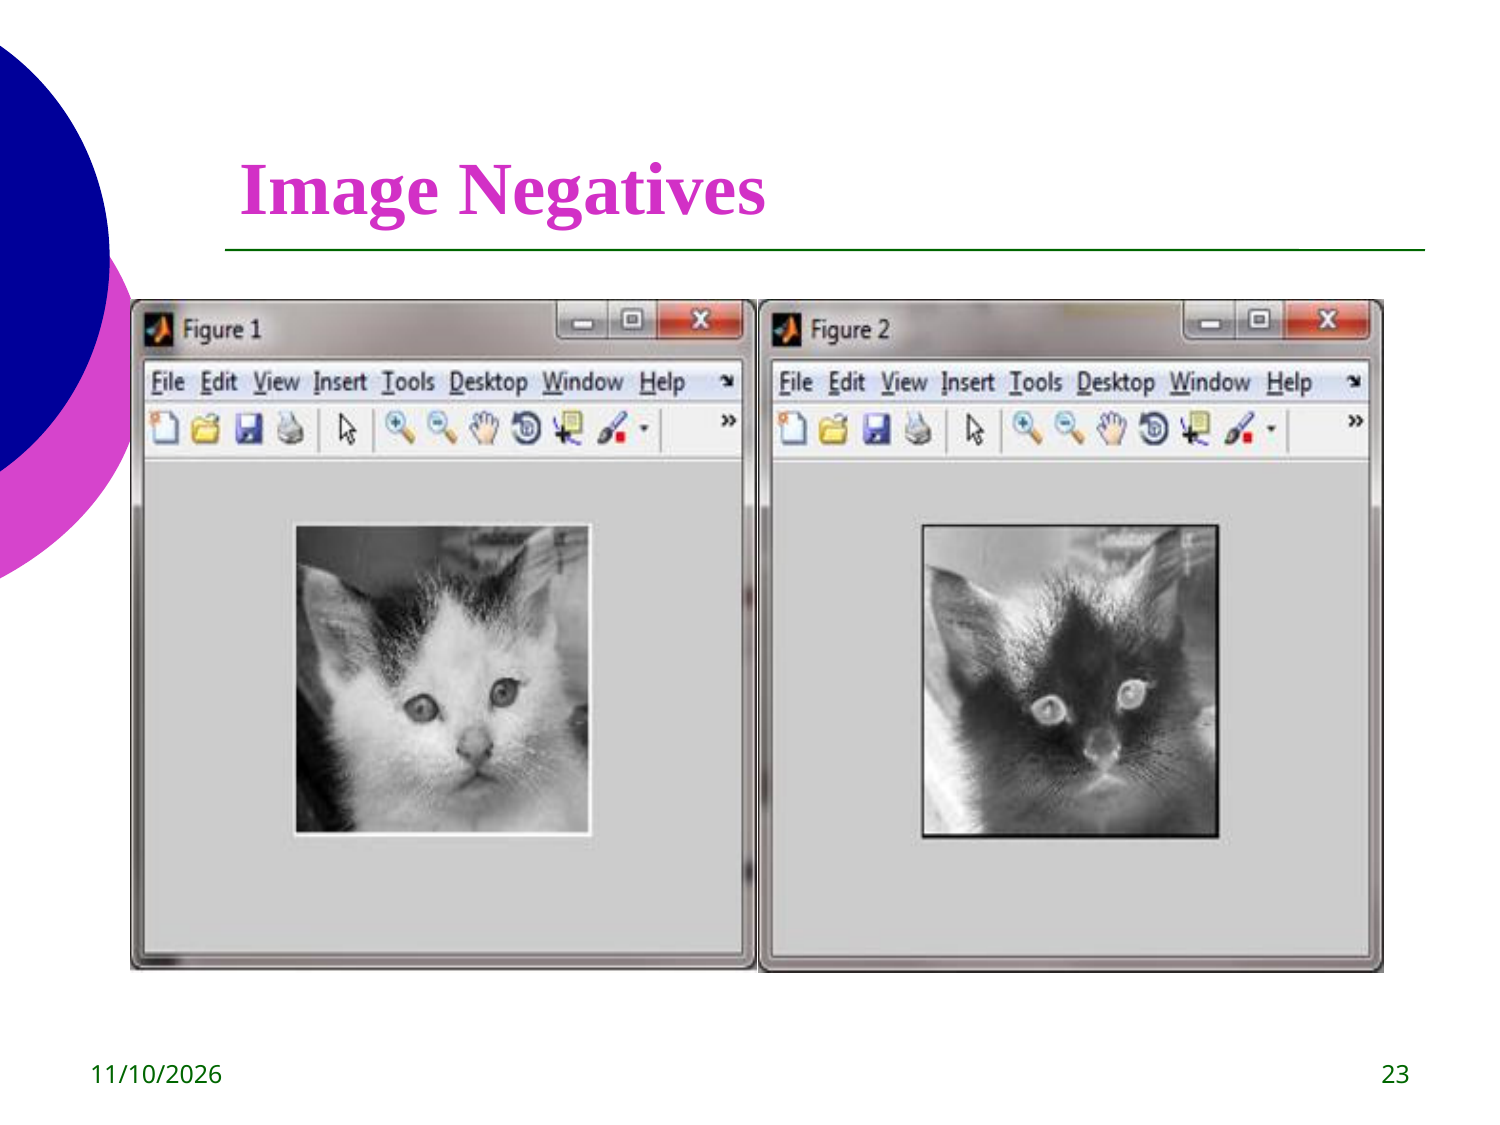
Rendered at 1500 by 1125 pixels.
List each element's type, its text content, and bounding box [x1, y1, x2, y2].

picture [758, 299, 1385, 973]
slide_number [74, 1024, 426, 1101]
slide_number 23 [1074, 1024, 1426, 1101]
picture [130, 299, 757, 973]
title Image Negatives [224, 49, 1425, 238]
